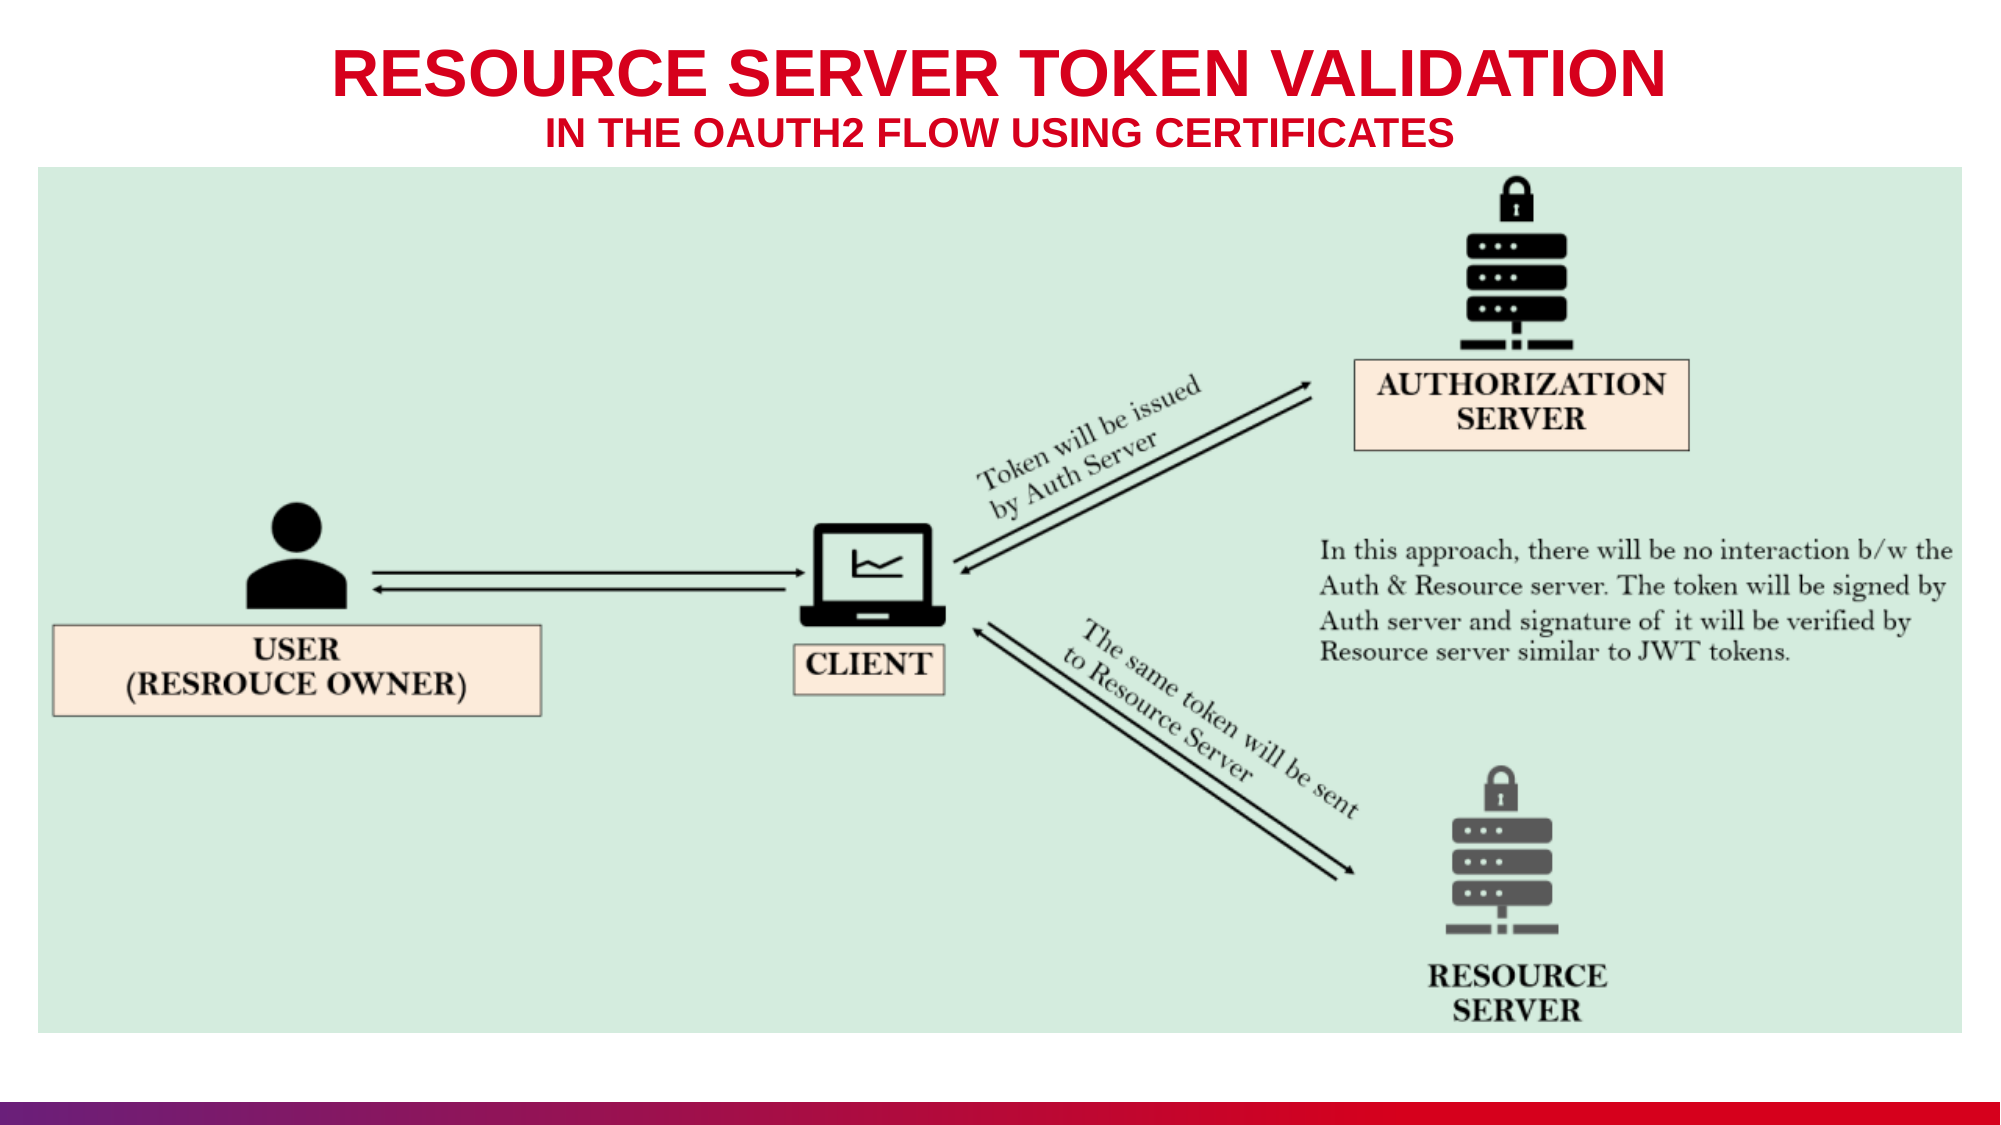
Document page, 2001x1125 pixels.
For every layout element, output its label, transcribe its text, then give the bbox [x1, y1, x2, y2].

title RESOURCE SERVER TOKEN VALIDATION IN THE OAUTH2 FLOW USING CERTIFICATES [74, 31, 1926, 163]
picture [37, 166, 1962, 1033]
